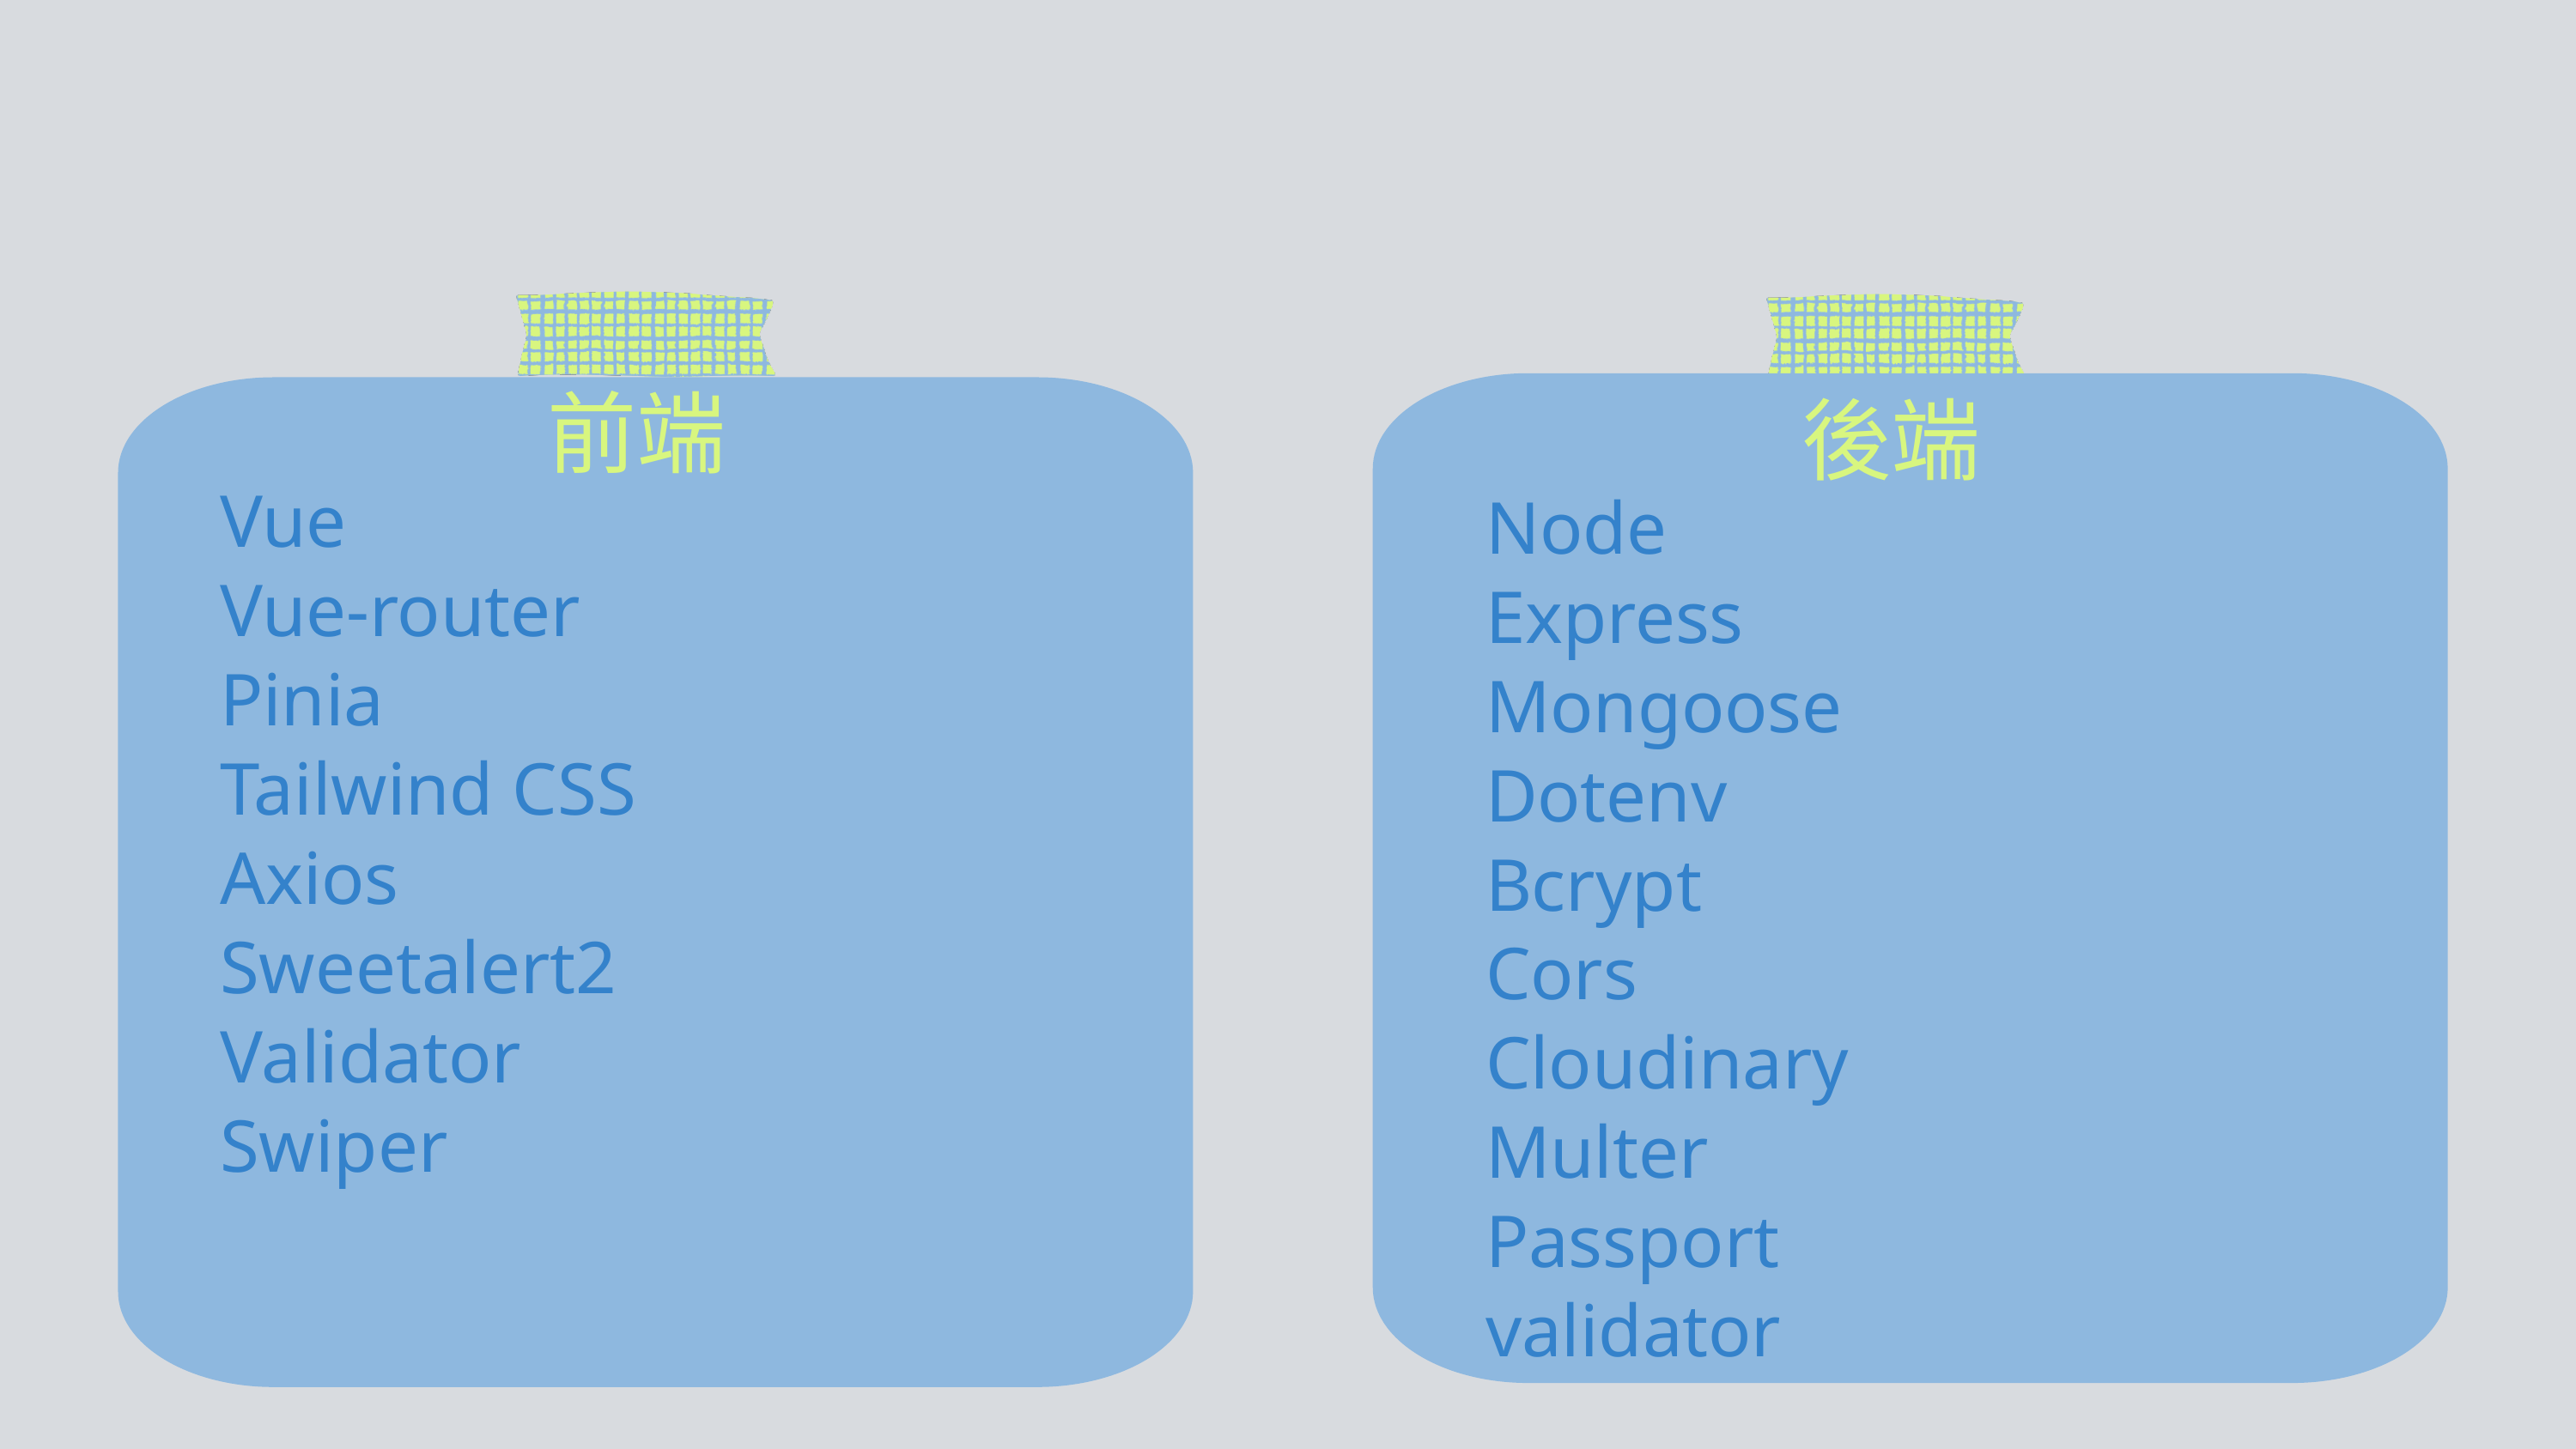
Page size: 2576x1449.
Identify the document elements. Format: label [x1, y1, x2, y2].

picture [514, 289, 776, 373]
text_box [1372, 373, 2448, 1384]
text_box [118, 373, 1194, 1388]
picture [1765, 291, 2026, 373]
